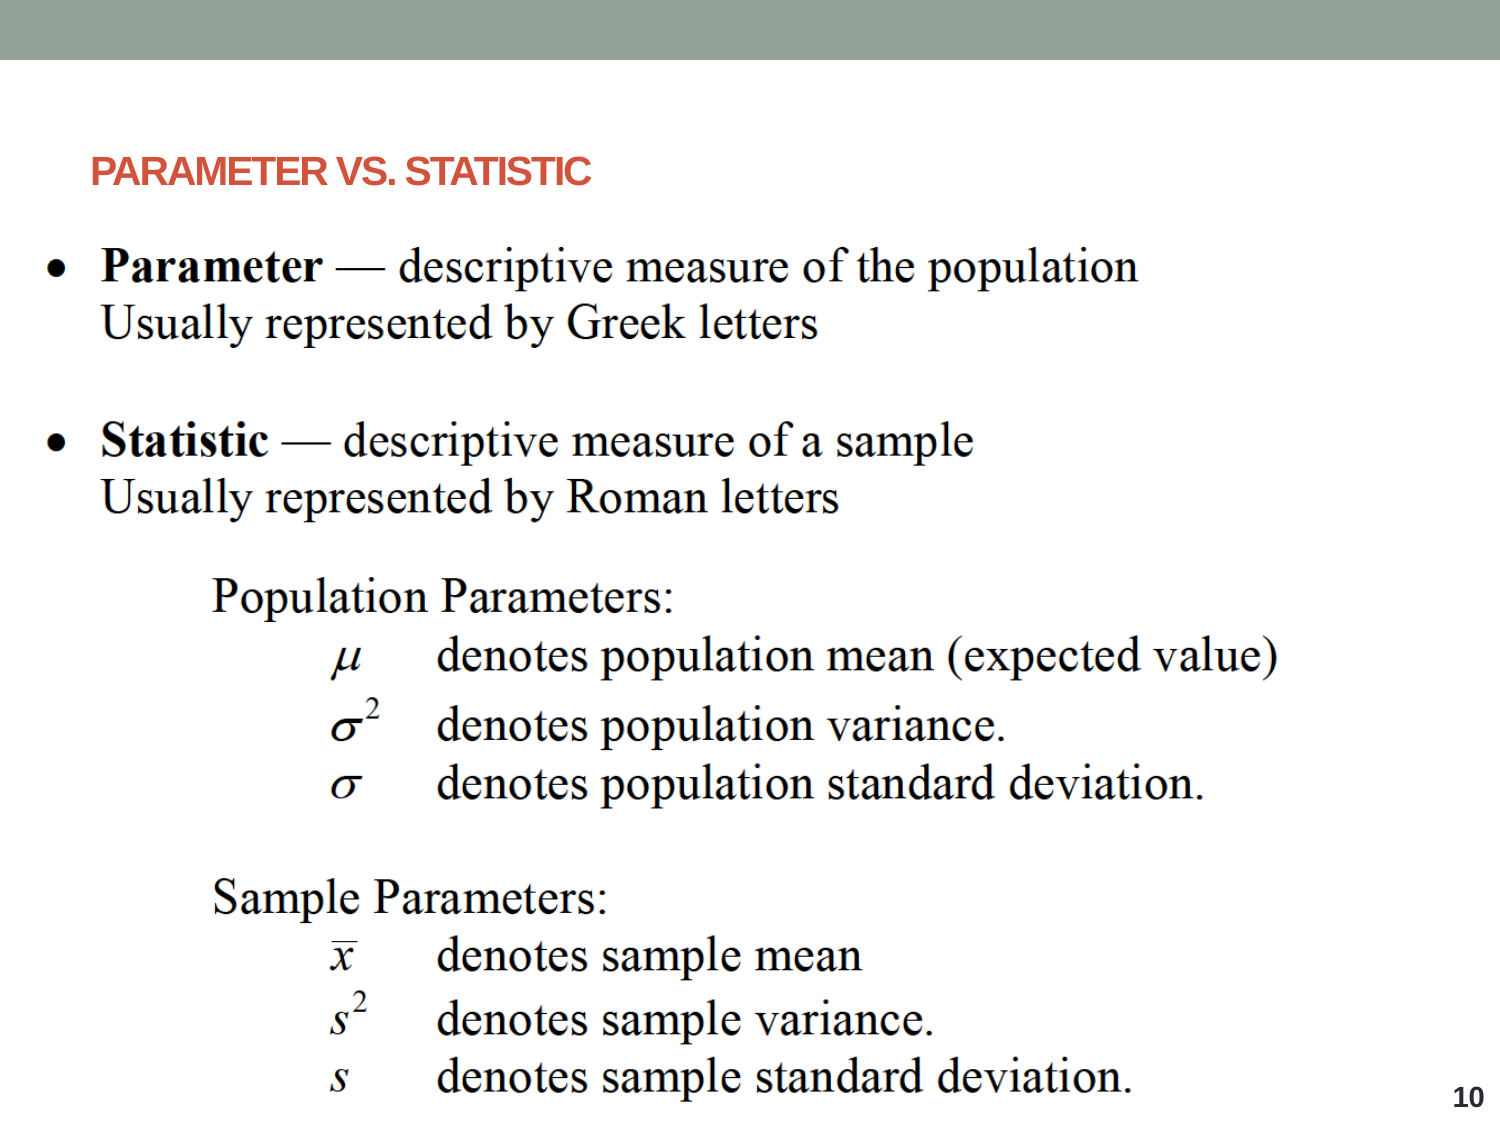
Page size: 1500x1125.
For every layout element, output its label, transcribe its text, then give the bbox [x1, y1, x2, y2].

slide_number 10 [1325, 1068, 1500, 1123]
picture [187, 567, 1301, 1113]
title PARAMETER VS. STATISTIC [75, 87, 1425, 250]
picture [24, 237, 1176, 529]
